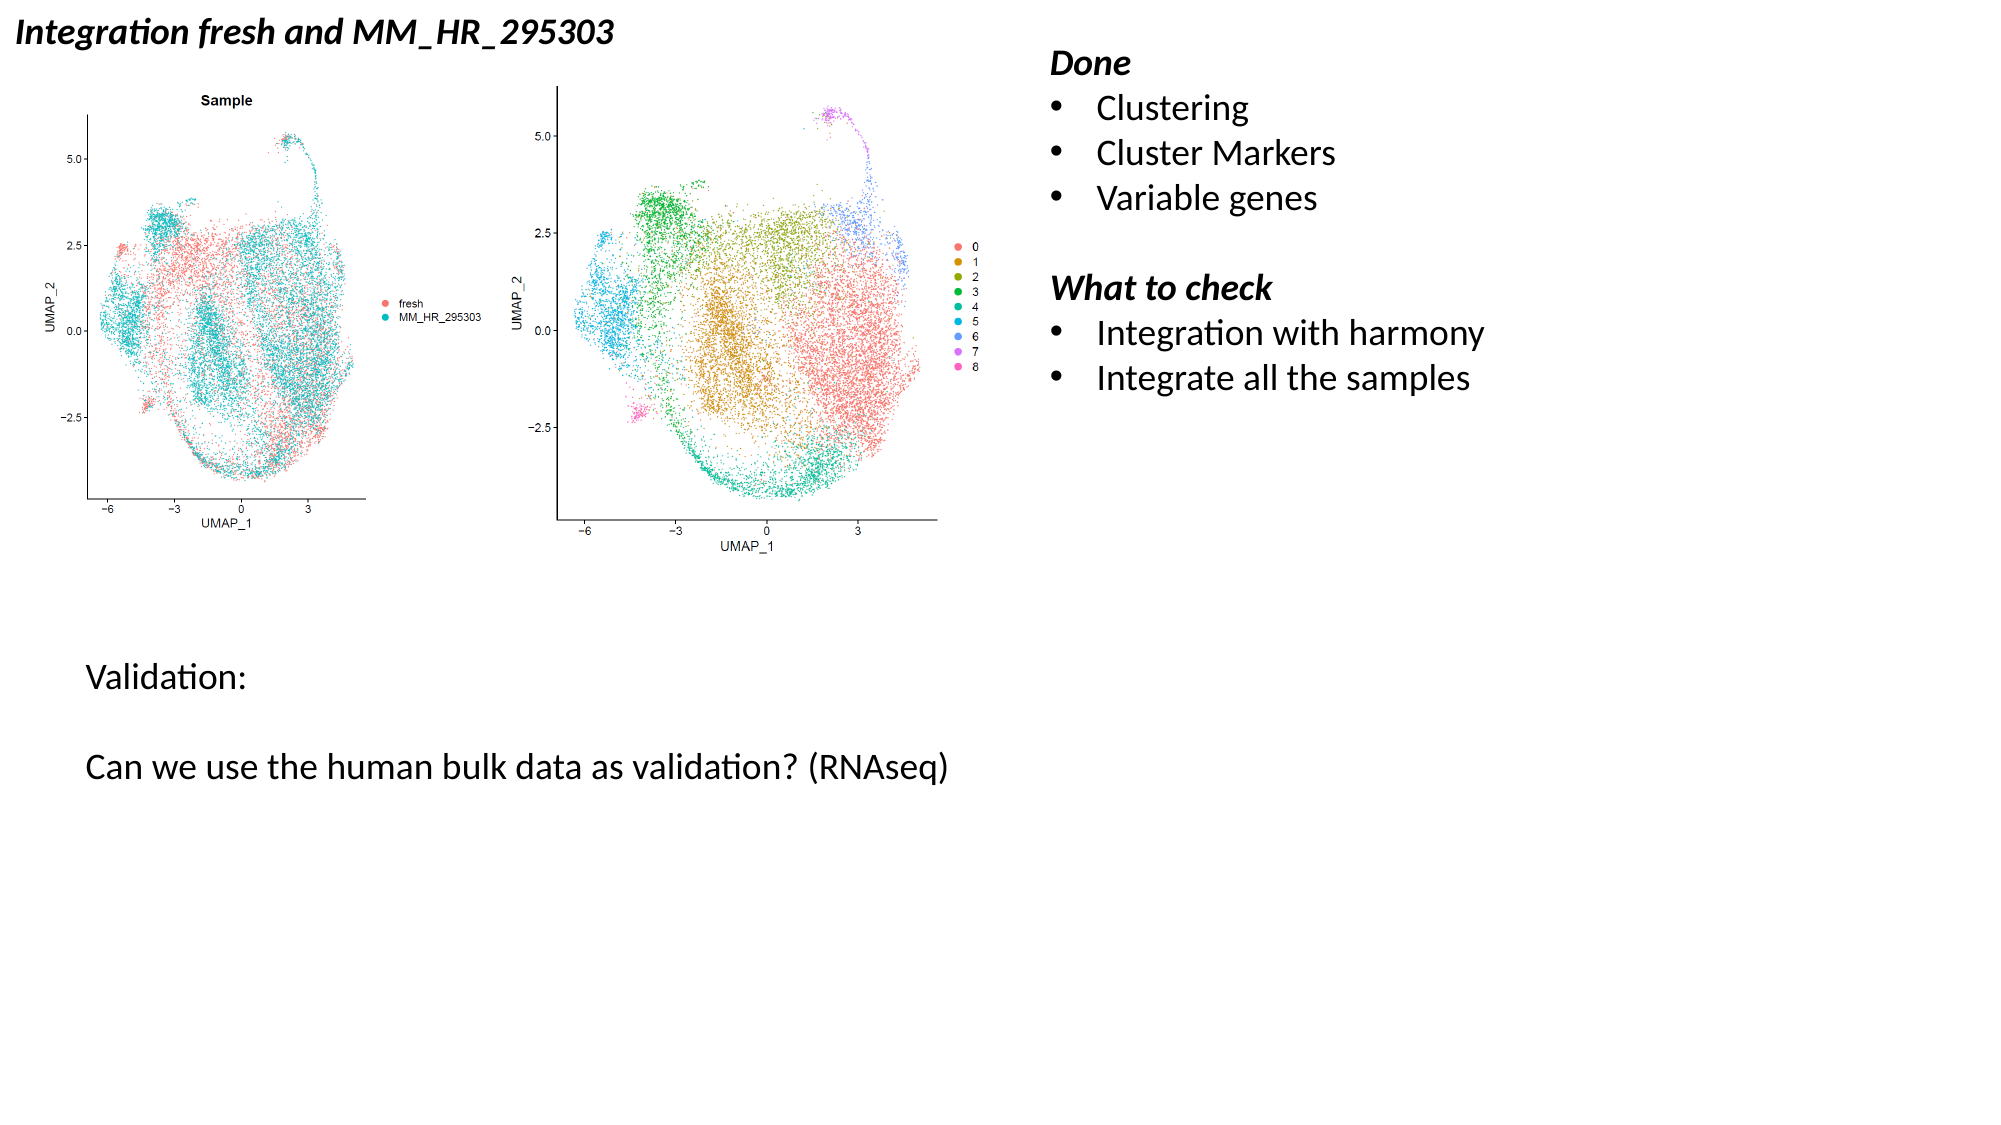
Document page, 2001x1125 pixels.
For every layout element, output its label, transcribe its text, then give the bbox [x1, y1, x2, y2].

text_box Done Clustering Cluster Markers Variable genes What to check Integration with harmony Integrate all the samples [1034, 30, 1845, 405]
picture [501, 76, 988, 563]
text_box Validation: Can we use the human bulk data as validation? (RNAseq) [70, 644, 1293, 795]
text_box Integration fresh and MM_HR_295303 [0, 0, 973, 60]
picture [34, 86, 487, 532]
